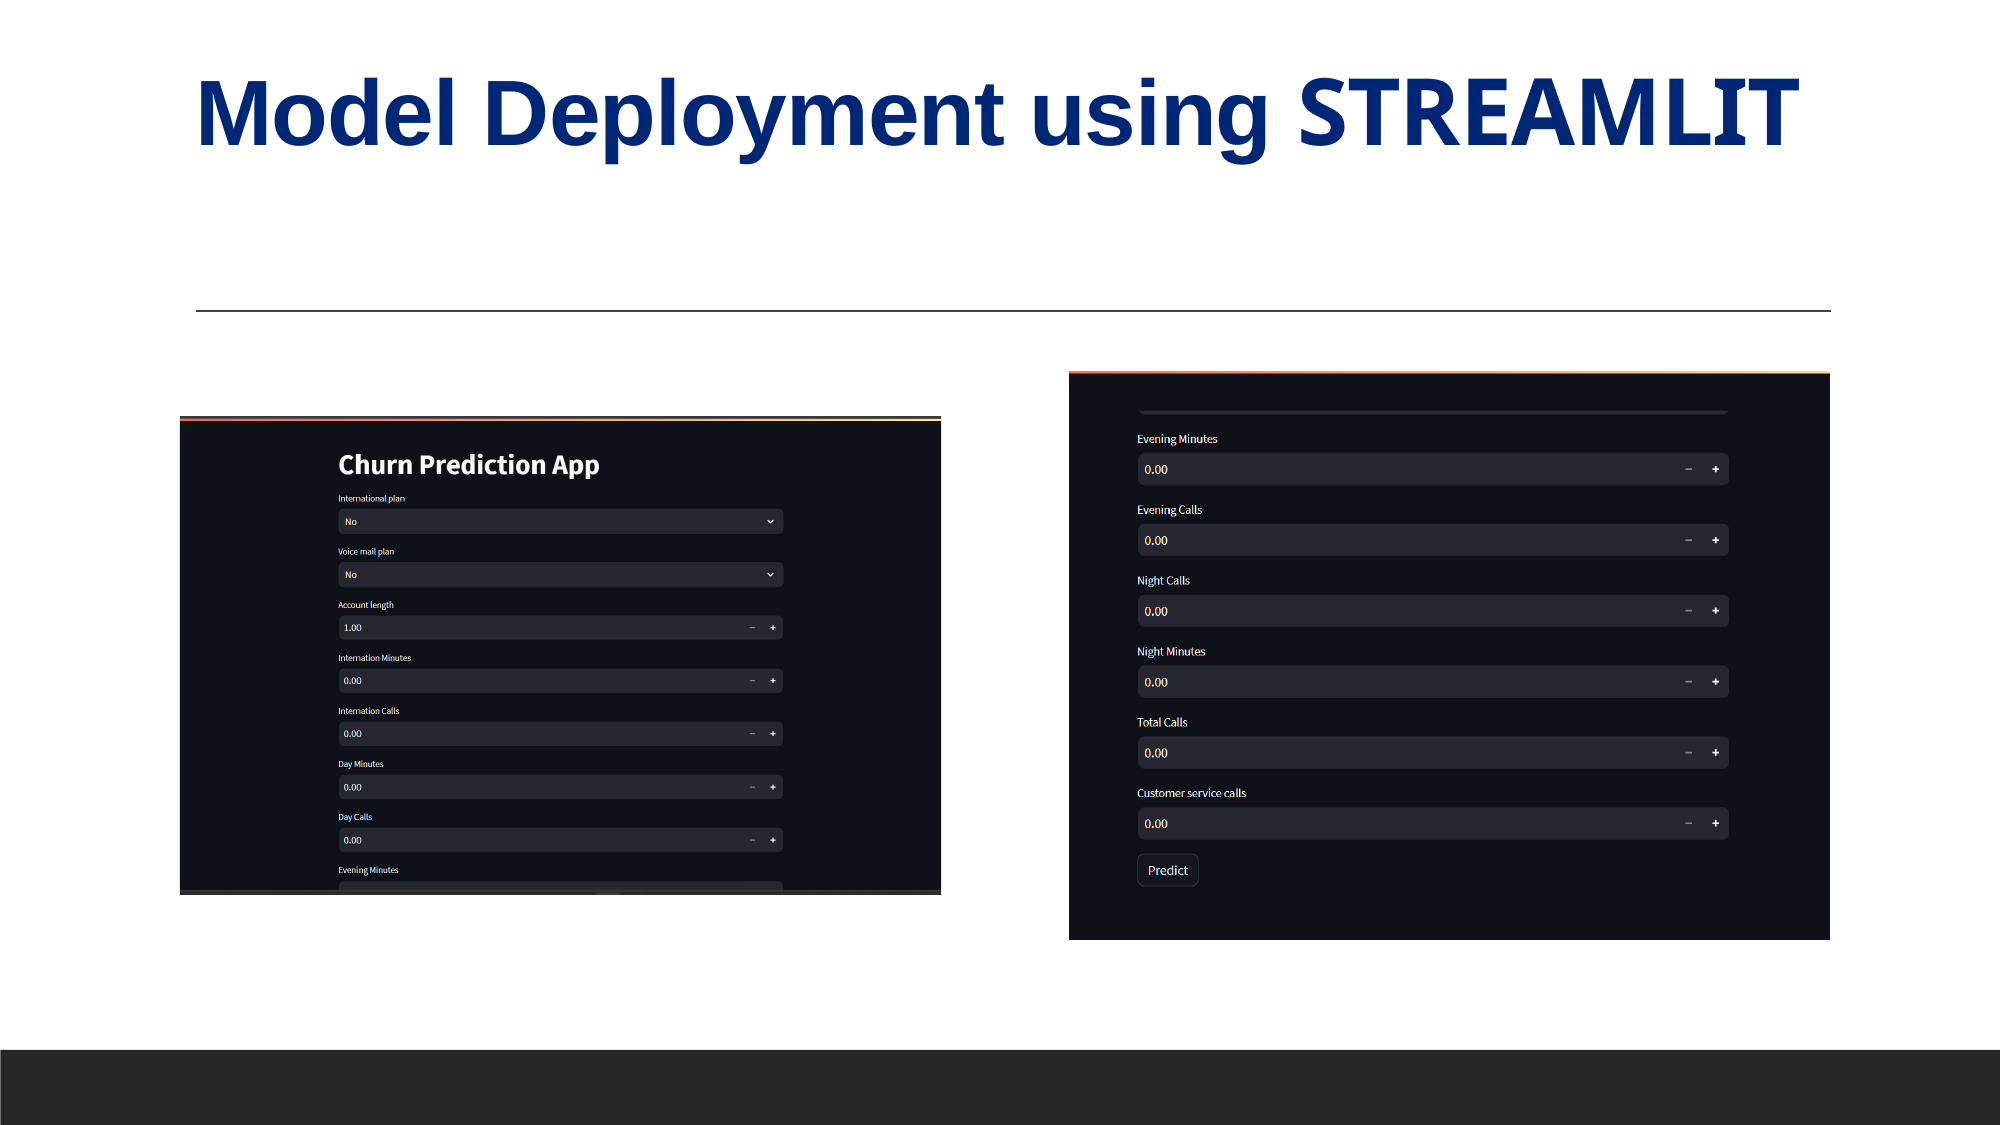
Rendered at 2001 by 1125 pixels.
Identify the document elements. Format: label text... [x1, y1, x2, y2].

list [1068, 370, 1831, 940]
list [179, 415, 942, 895]
title Model Deployment using STREAMLIT [180, 47, 1830, 285]
